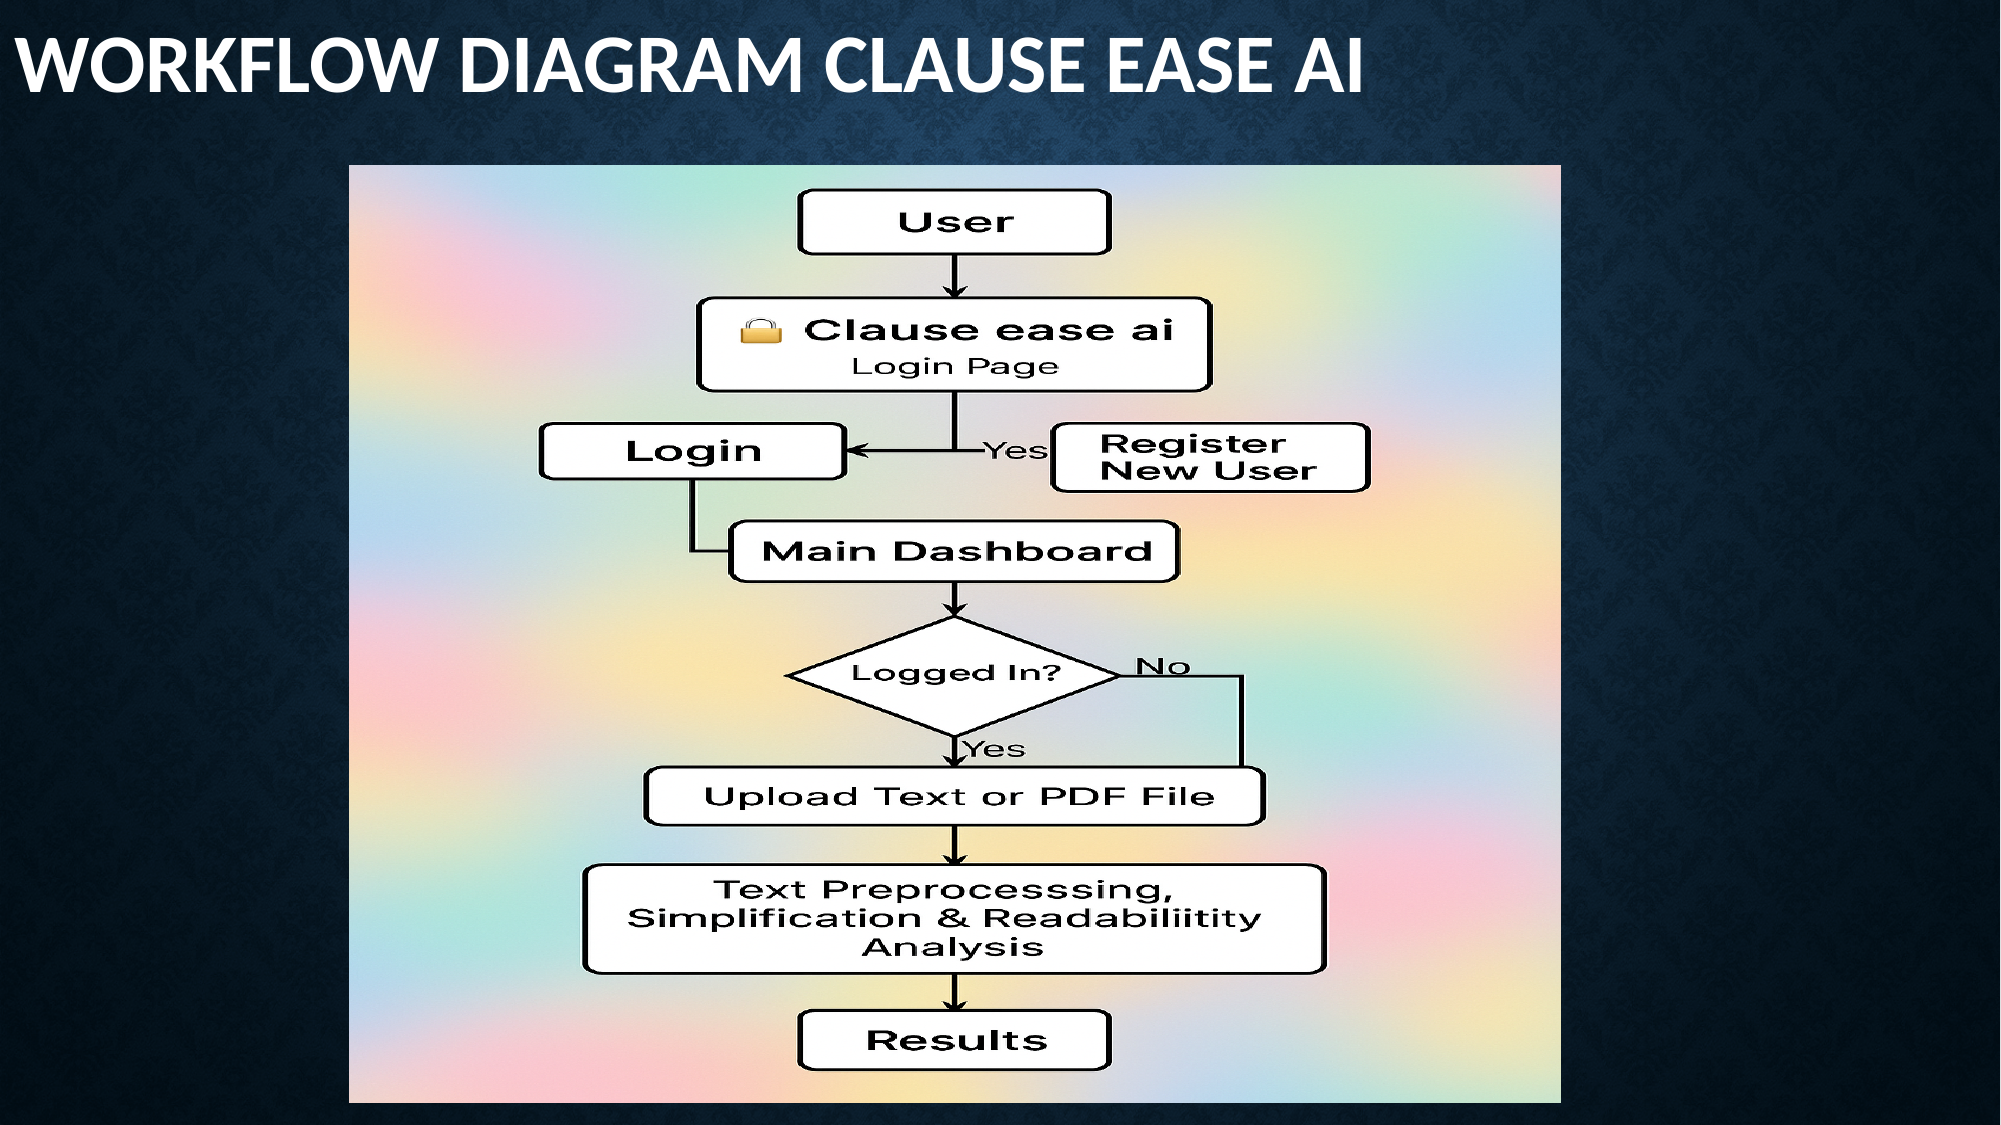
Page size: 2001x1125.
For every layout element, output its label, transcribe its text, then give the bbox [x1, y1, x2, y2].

text_box WORKFLOW DIAGRAM CLAUSE EASE AI [0, 2, 2000, 162]
picture [348, 165, 1561, 1104]
